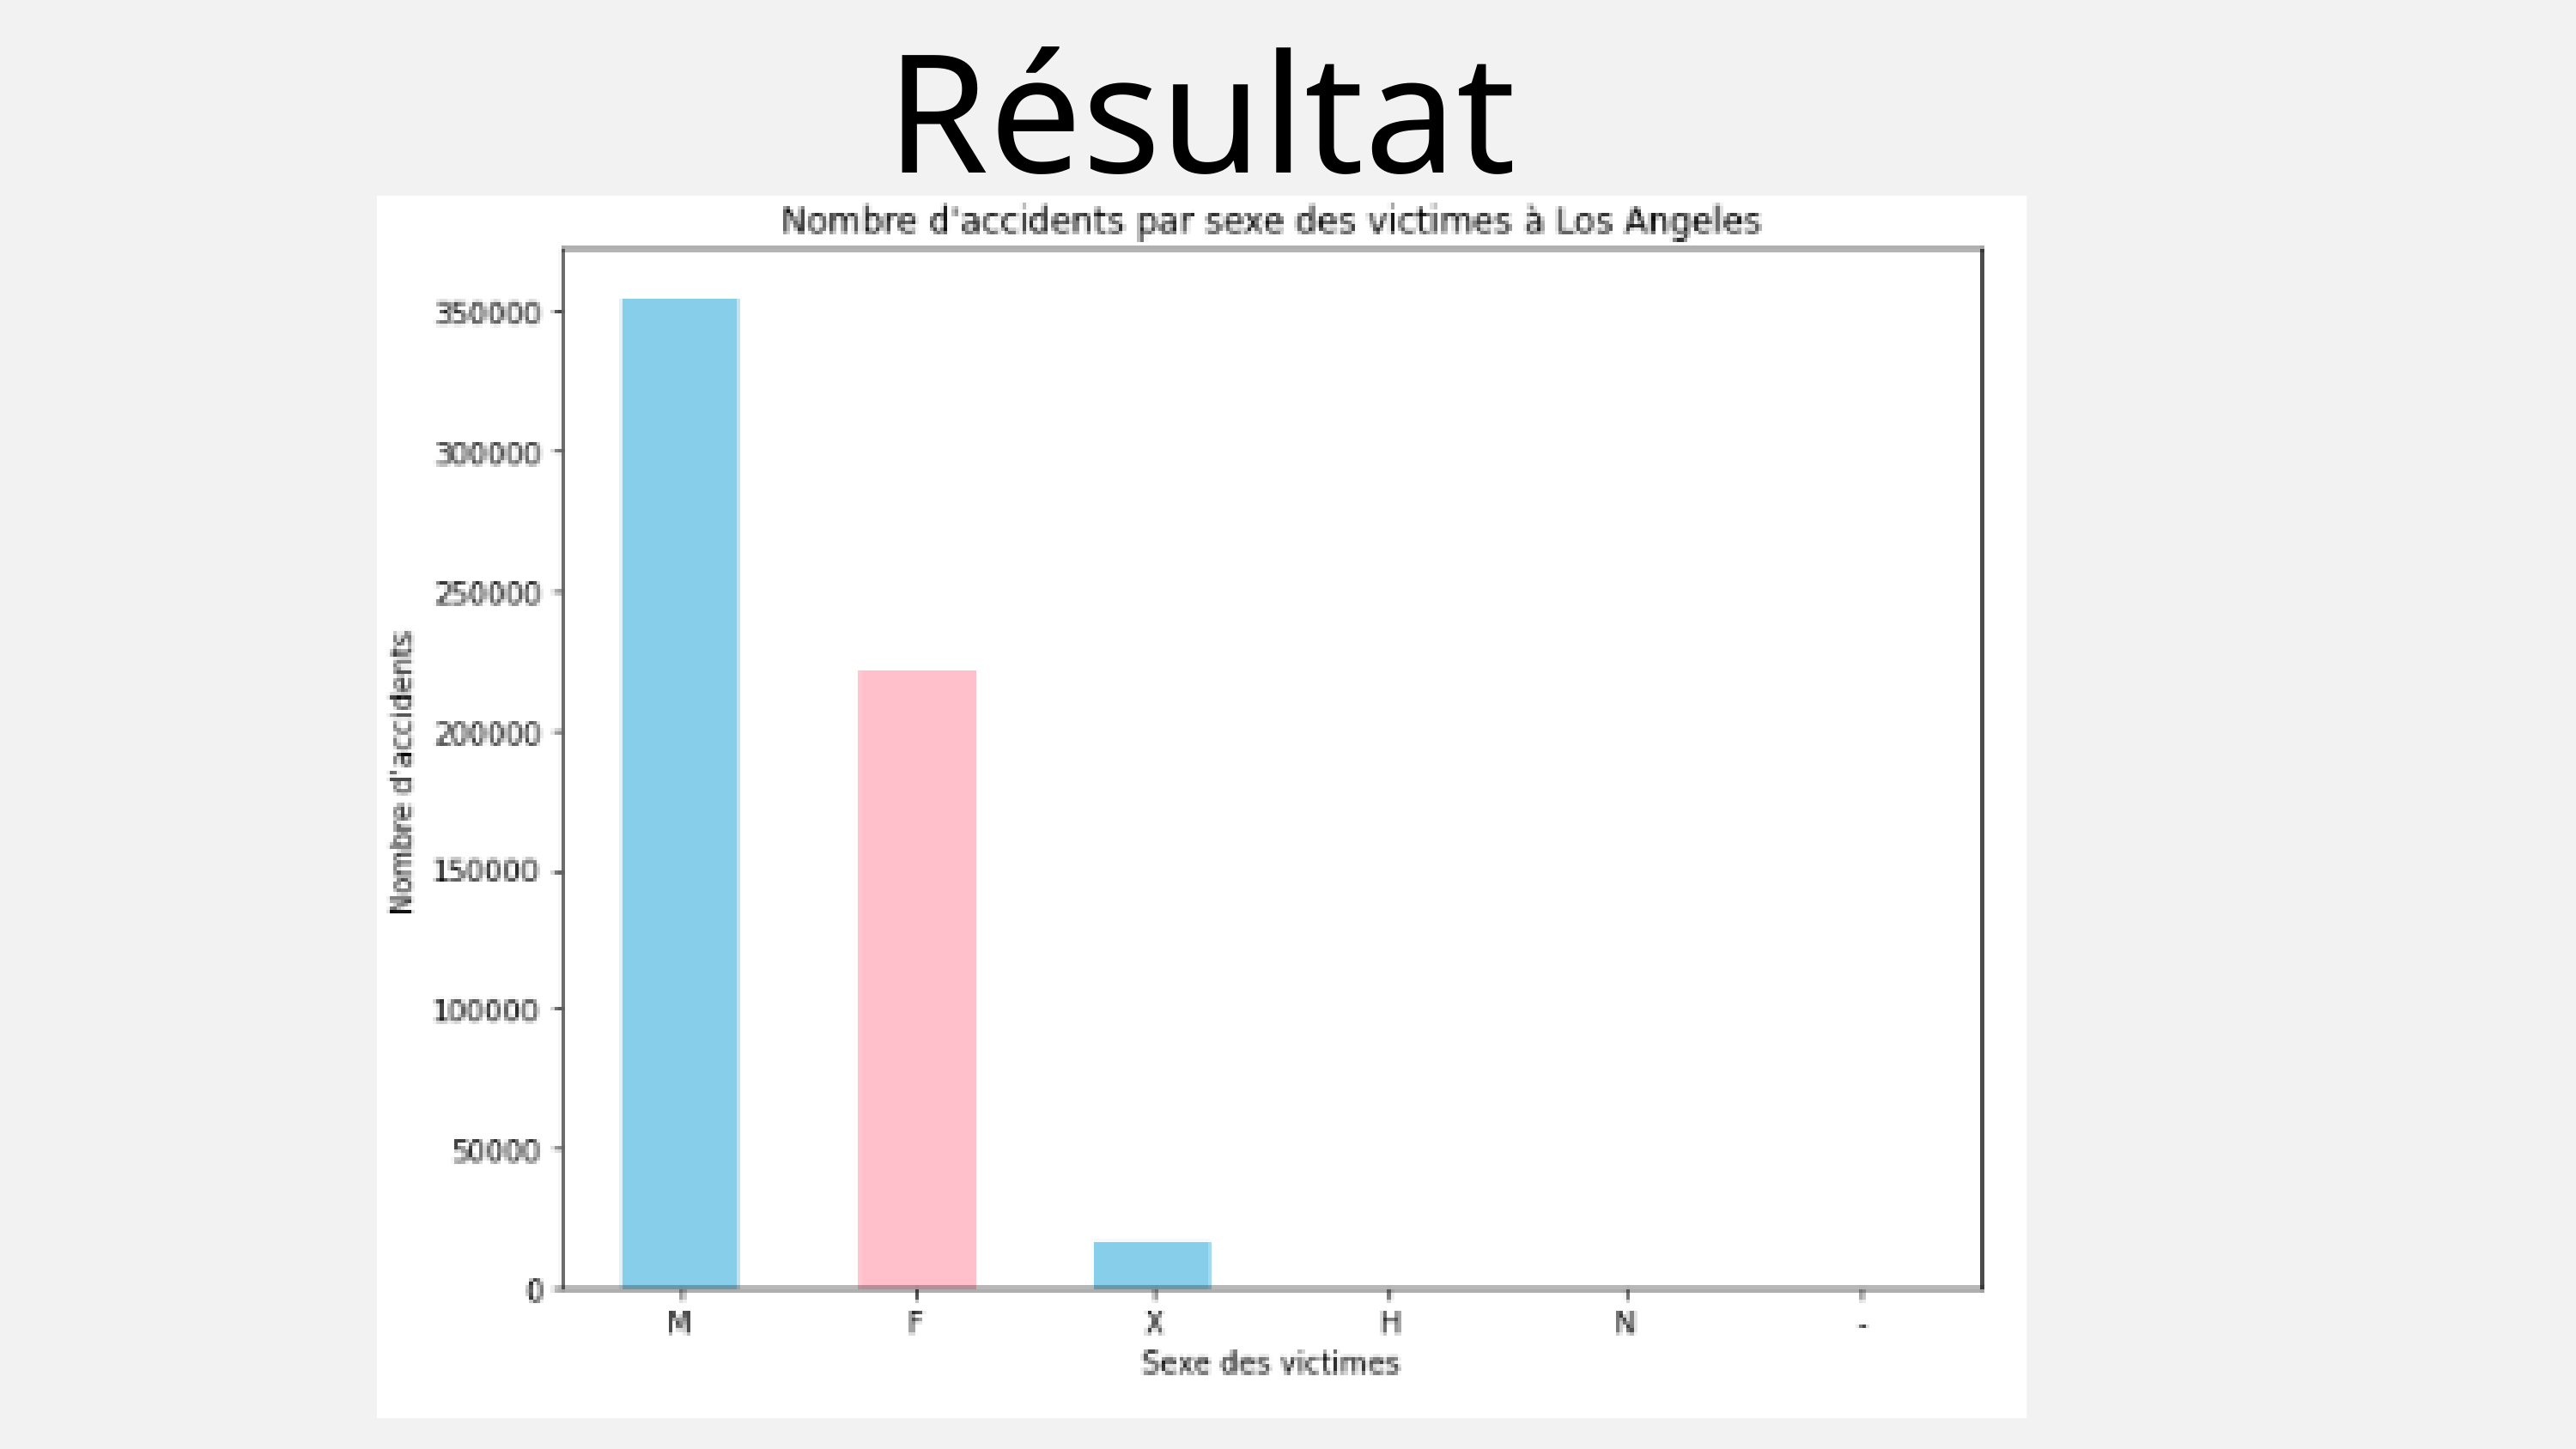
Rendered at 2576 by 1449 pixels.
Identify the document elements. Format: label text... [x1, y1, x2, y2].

text_box [376, 196, 2027, 1418]
text_box Résultat [865, 0, 1539, 207]
